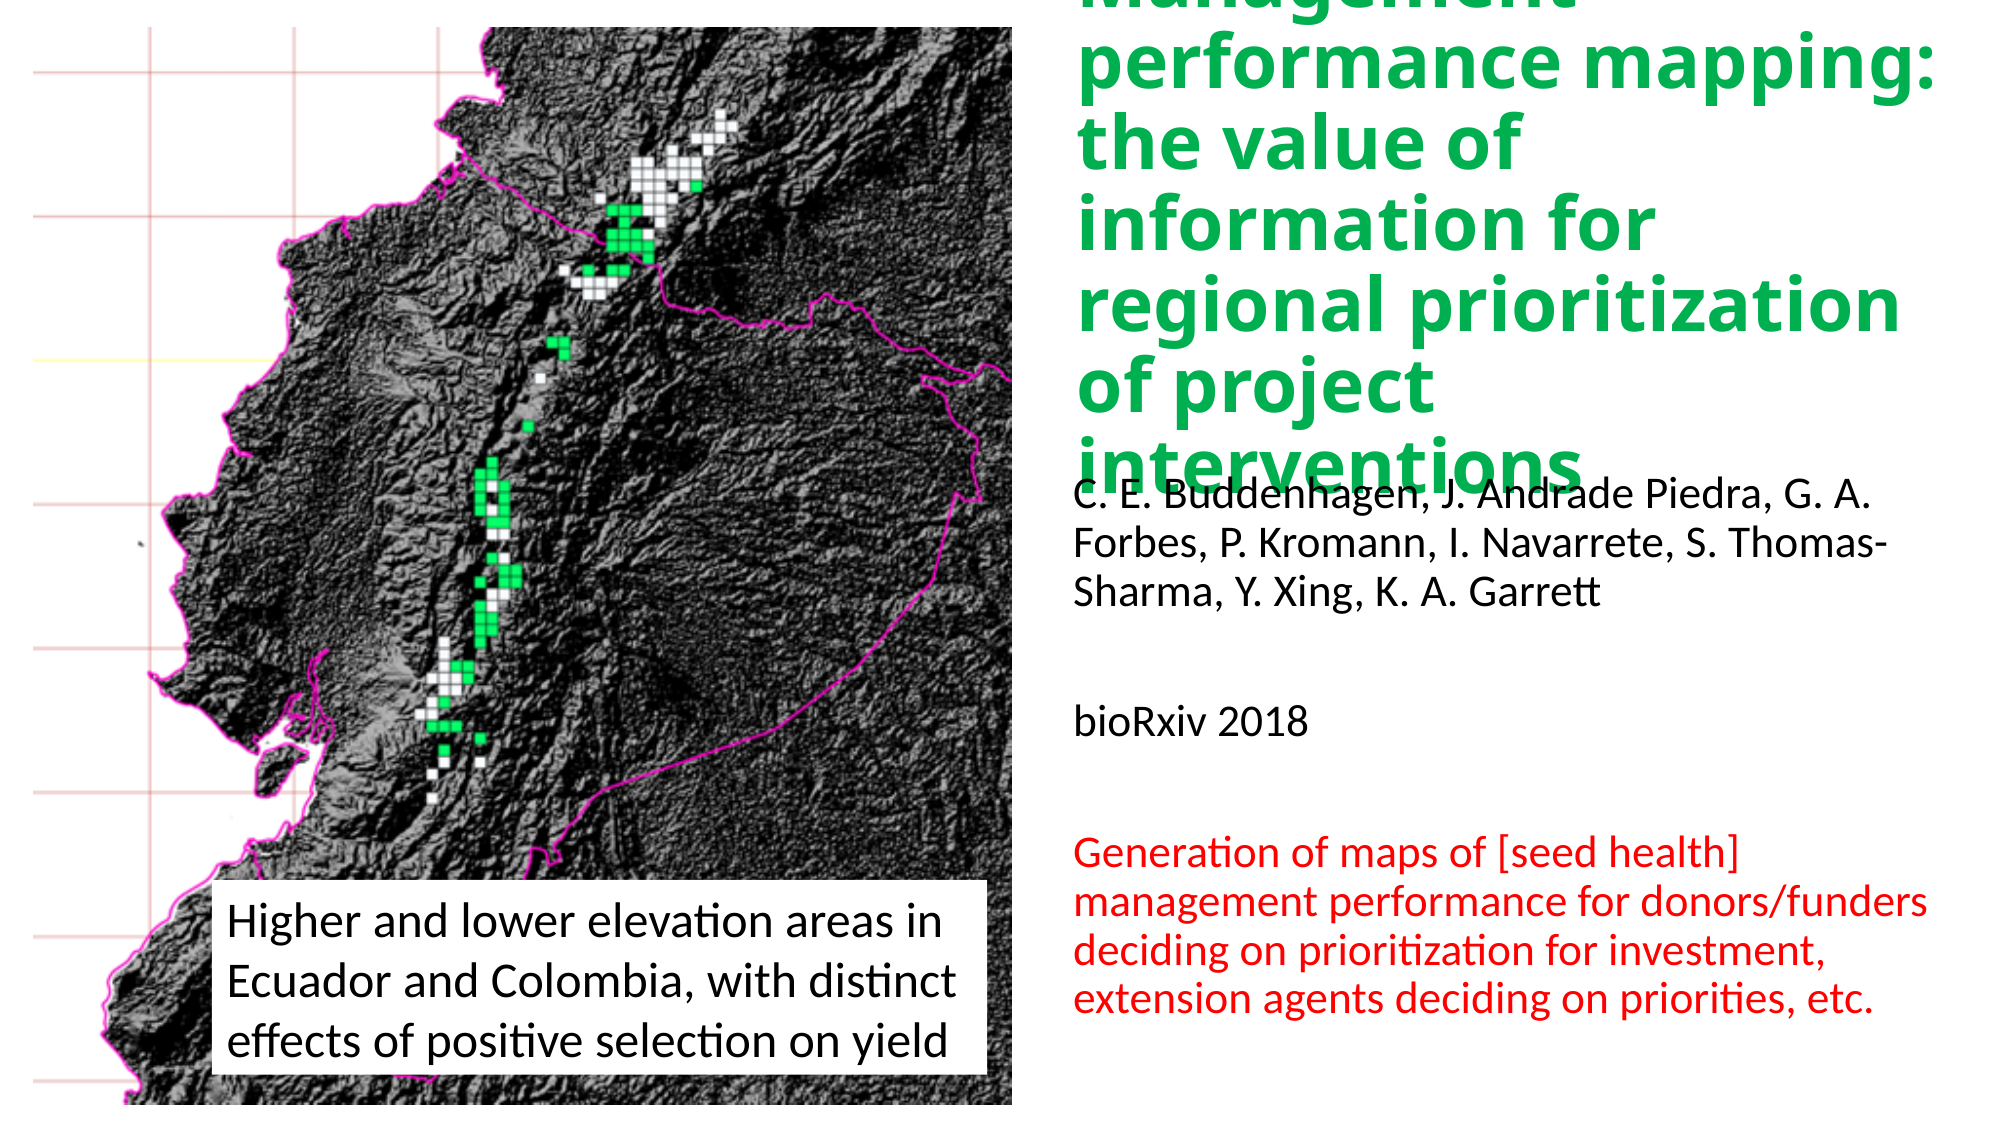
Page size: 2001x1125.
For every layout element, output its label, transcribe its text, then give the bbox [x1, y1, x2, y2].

list C. E. Buddenhagen, J. Andrade Piedra, G. A. Forbes, P. Kromann, I. Navarrete, S. Thomas-Sharma, Y. Xing, K. A. Garrett bioRxiv 2018 Generation of maps of [seed health] management performance for donors/funders deciding on prioritization for investment, extension agents deciding on priorities, etc. [1058, 461, 1953, 1046]
picture [33, 27, 1012, 1105]
title Management performance mapping: the value of information for regional prioritization of project interventions [1061, 91, 1967, 281]
